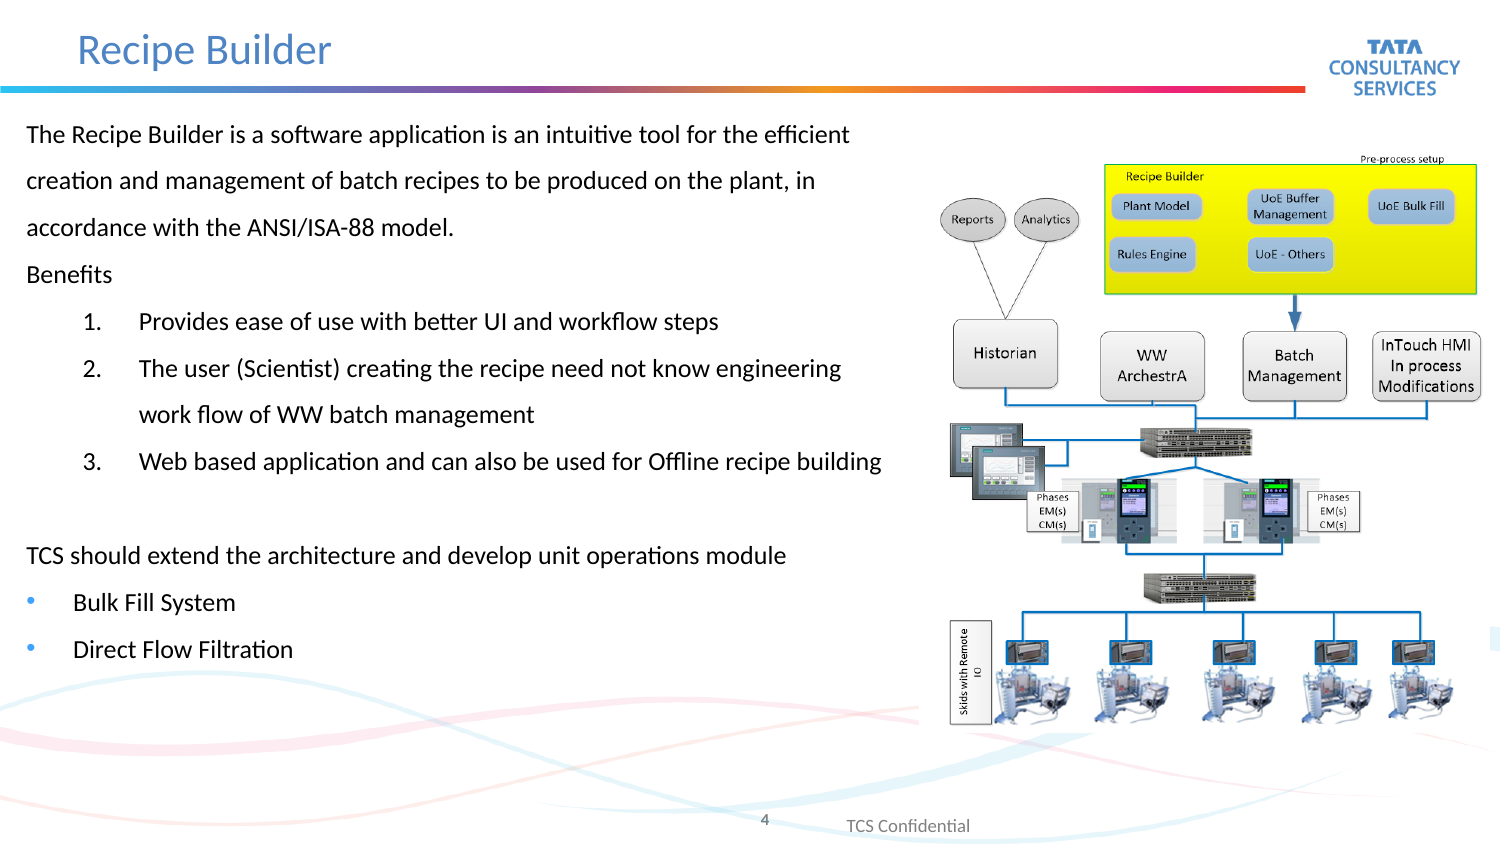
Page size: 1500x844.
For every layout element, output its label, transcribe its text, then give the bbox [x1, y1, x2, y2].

picture [0, 0, 1500, 844]
title Recipe Builder [66, 7, 1091, 87]
text_box The Recipe Builder is a software application is an intuitive tool for the efficient creation and management of batch recipes to be produced on the plant, in accordance with the ANSI/ISA-88 model. Benefits Provides ease of use with better UI and workflow steps The user (Scientist) creating the recipe need not know engineering work flow of WW batch management Web based application and can also be used for Offline recipe building TCS should extend the architecture and develop unit operations module Bulk Fill System Direct Flow Filtration [15, 95, 905, 807]
